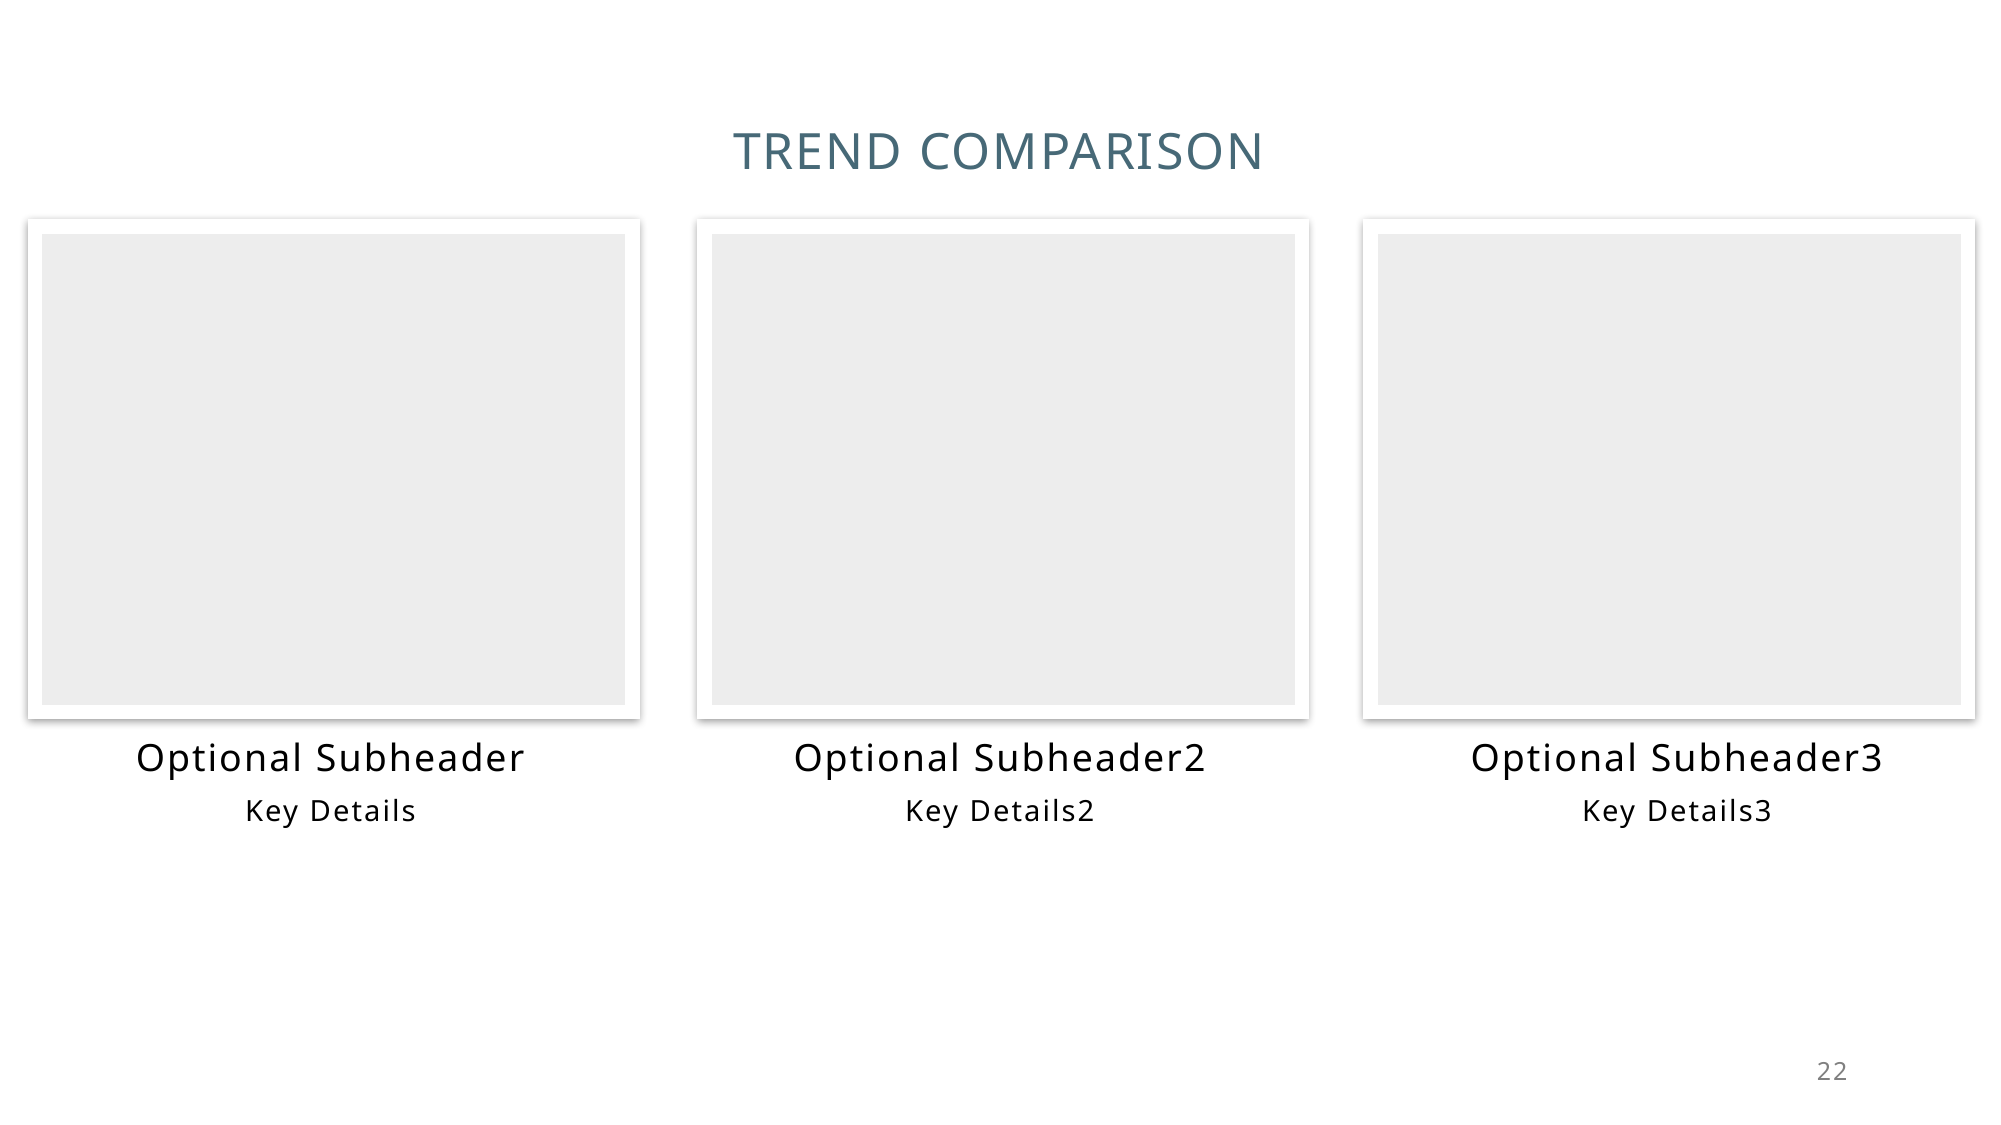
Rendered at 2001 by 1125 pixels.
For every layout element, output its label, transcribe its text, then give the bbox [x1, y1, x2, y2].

picture [711, 233, 1295, 705]
slide_number 22 [1412, 1042, 1863, 1103]
list Optional Subheader [89, 728, 572, 776]
text_box Key Details2 [758, 775, 1241, 1036]
text_box Optional Subheader2 [758, 728, 1241, 775]
text_box Key Details3 [1435, 775, 1918, 1036]
title trend comparison [530, 114, 1468, 192]
text_box Optional Subheader3 [1435, 728, 1918, 775]
list Key Details [89, 776, 572, 1037]
picture [42, 233, 626, 705]
picture [1377, 233, 1961, 705]
